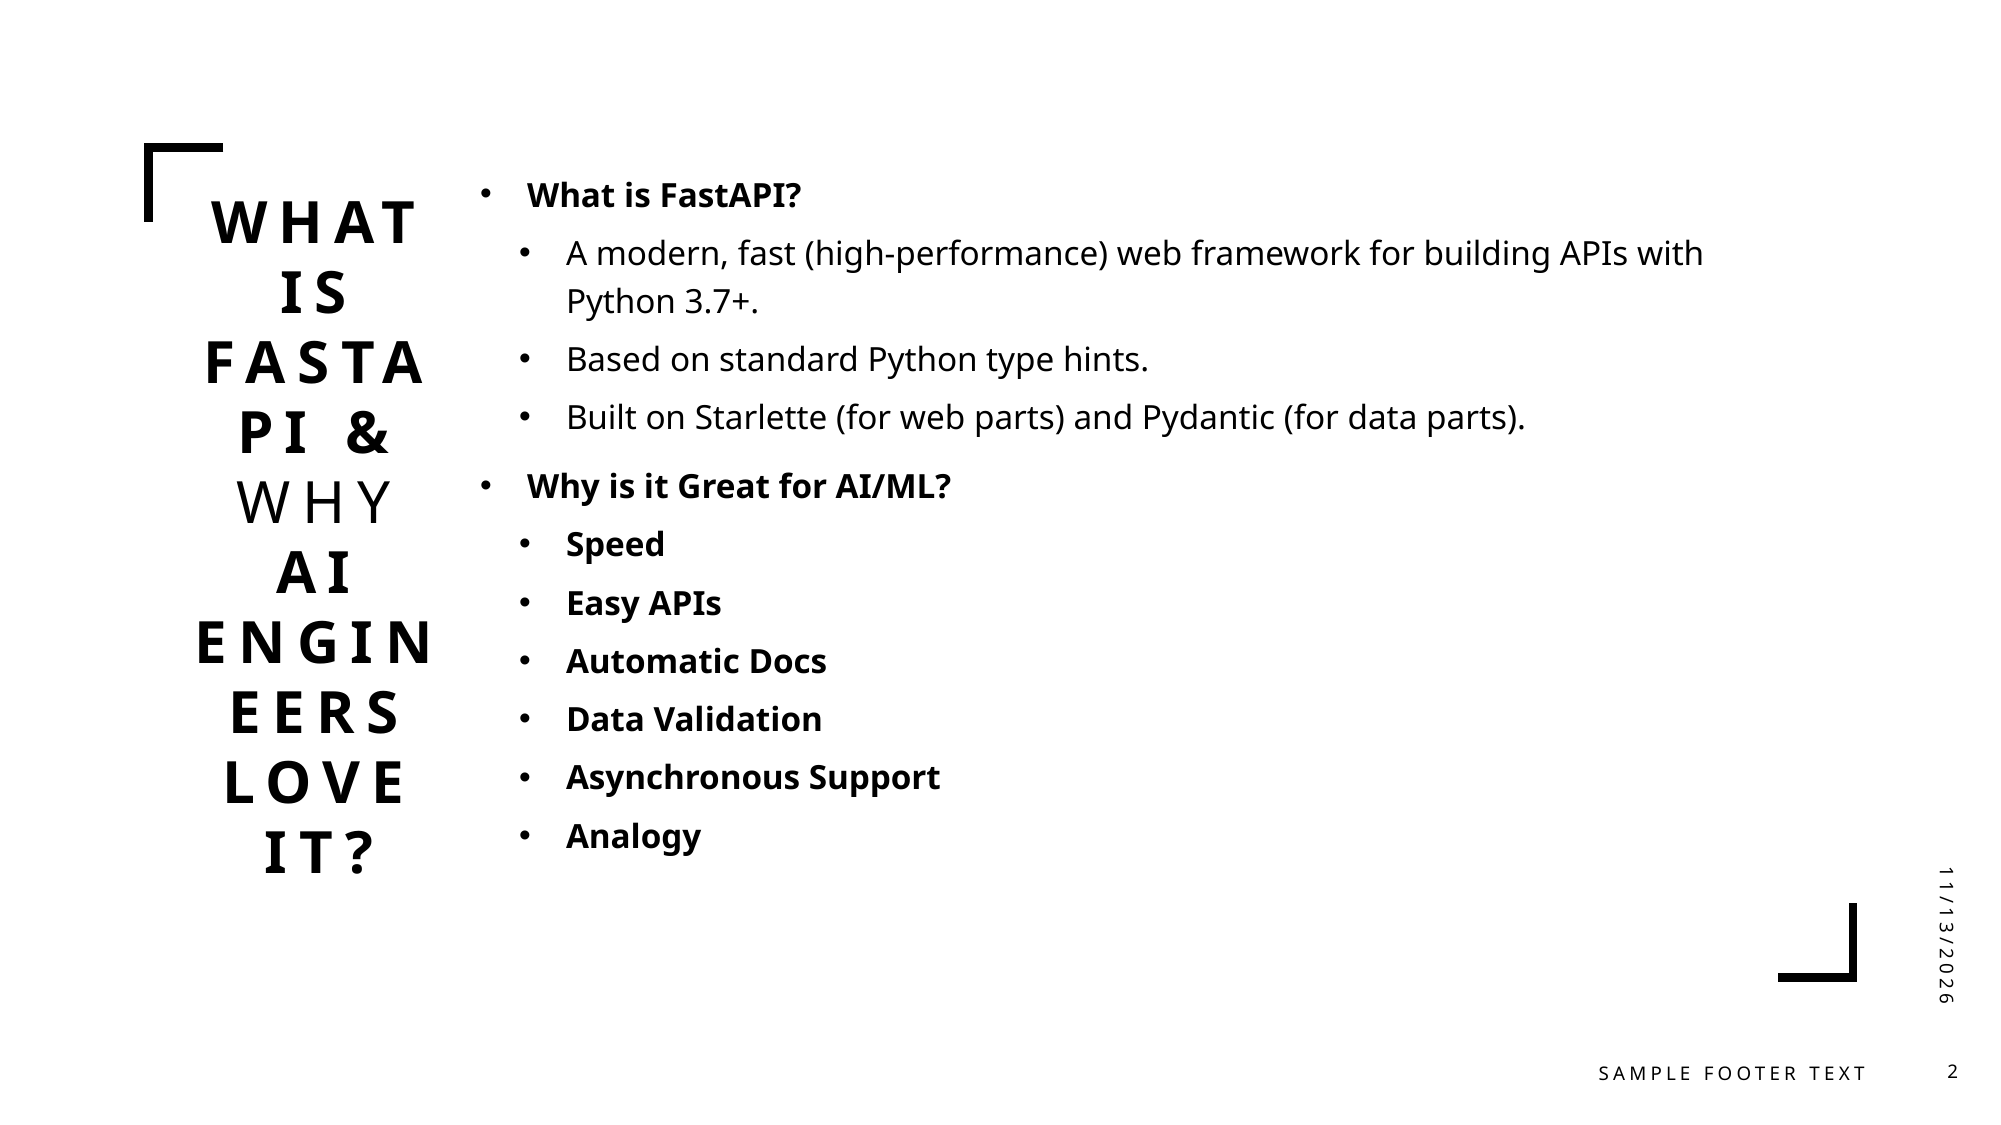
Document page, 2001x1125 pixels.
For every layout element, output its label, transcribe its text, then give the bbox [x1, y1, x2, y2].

slide_number 2 [1879, 1042, 1974, 1103]
title What is FastAPI & Why AI Engineers Love It? [171, 231, 467, 960]
list What is FastAPI? A modern, fast (high-performance) web framework for building APIs with Python 3.7+. Based on standard Python type hints. Built on Starlette (for web parts) and Pydantic (for data parts). Why is it Great for AI/ML? Speed Easy APIs Automatic Docs Data Validation Asynchronous Support Analogy [465, 33, 1776, 927]
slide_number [1915, 569, 1976, 1020]
footer Sample Footer Text [1341, 1042, 1879, 1103]
